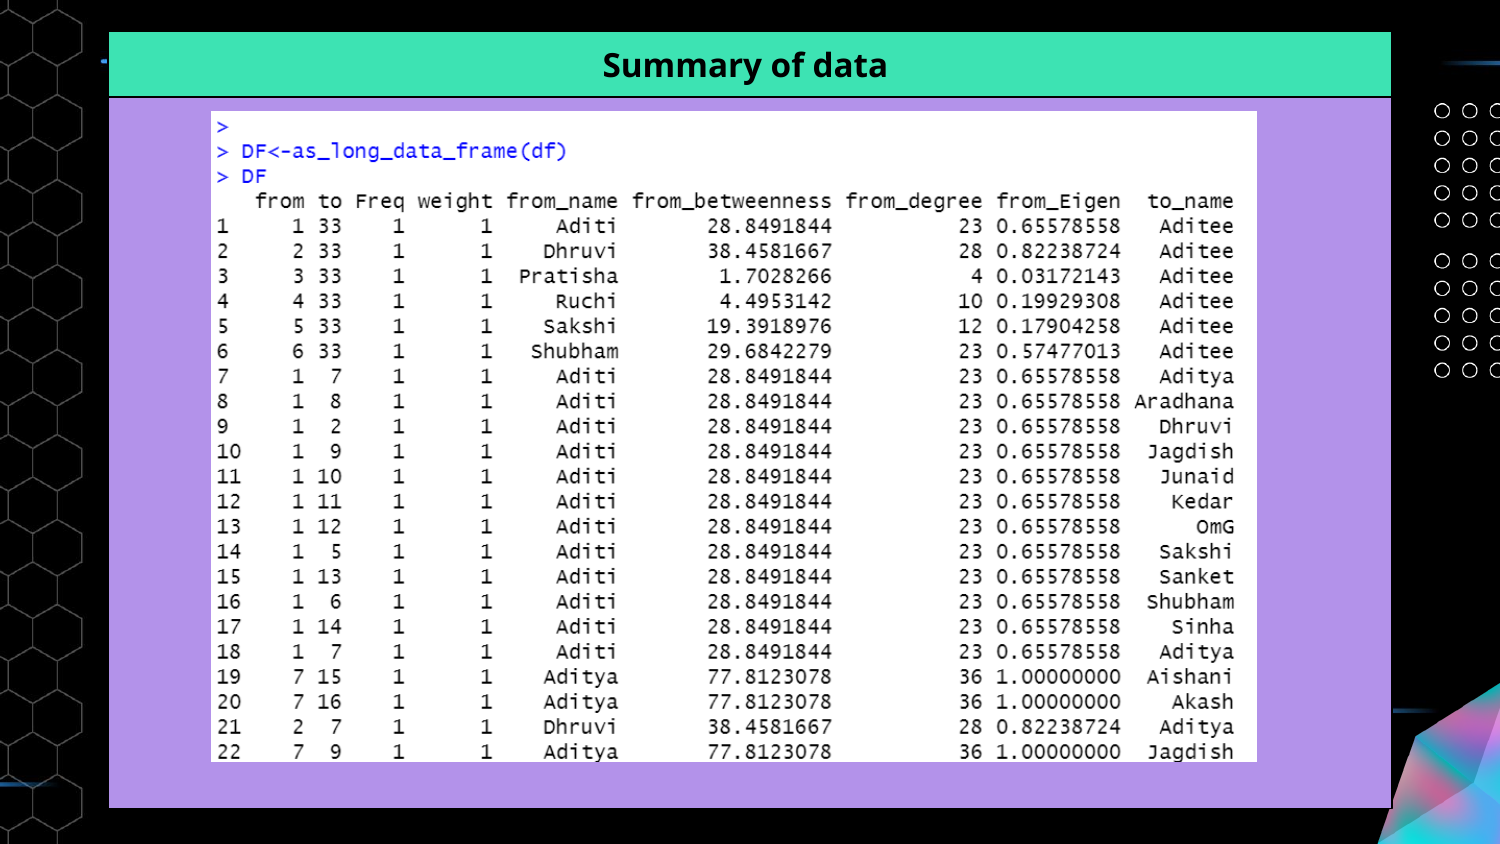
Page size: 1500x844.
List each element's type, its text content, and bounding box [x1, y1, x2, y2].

text_box Summary of data [108, 31, 1392, 96]
text_box [108, 96, 1392, 809]
picture [0, 0, 1500, 844]
